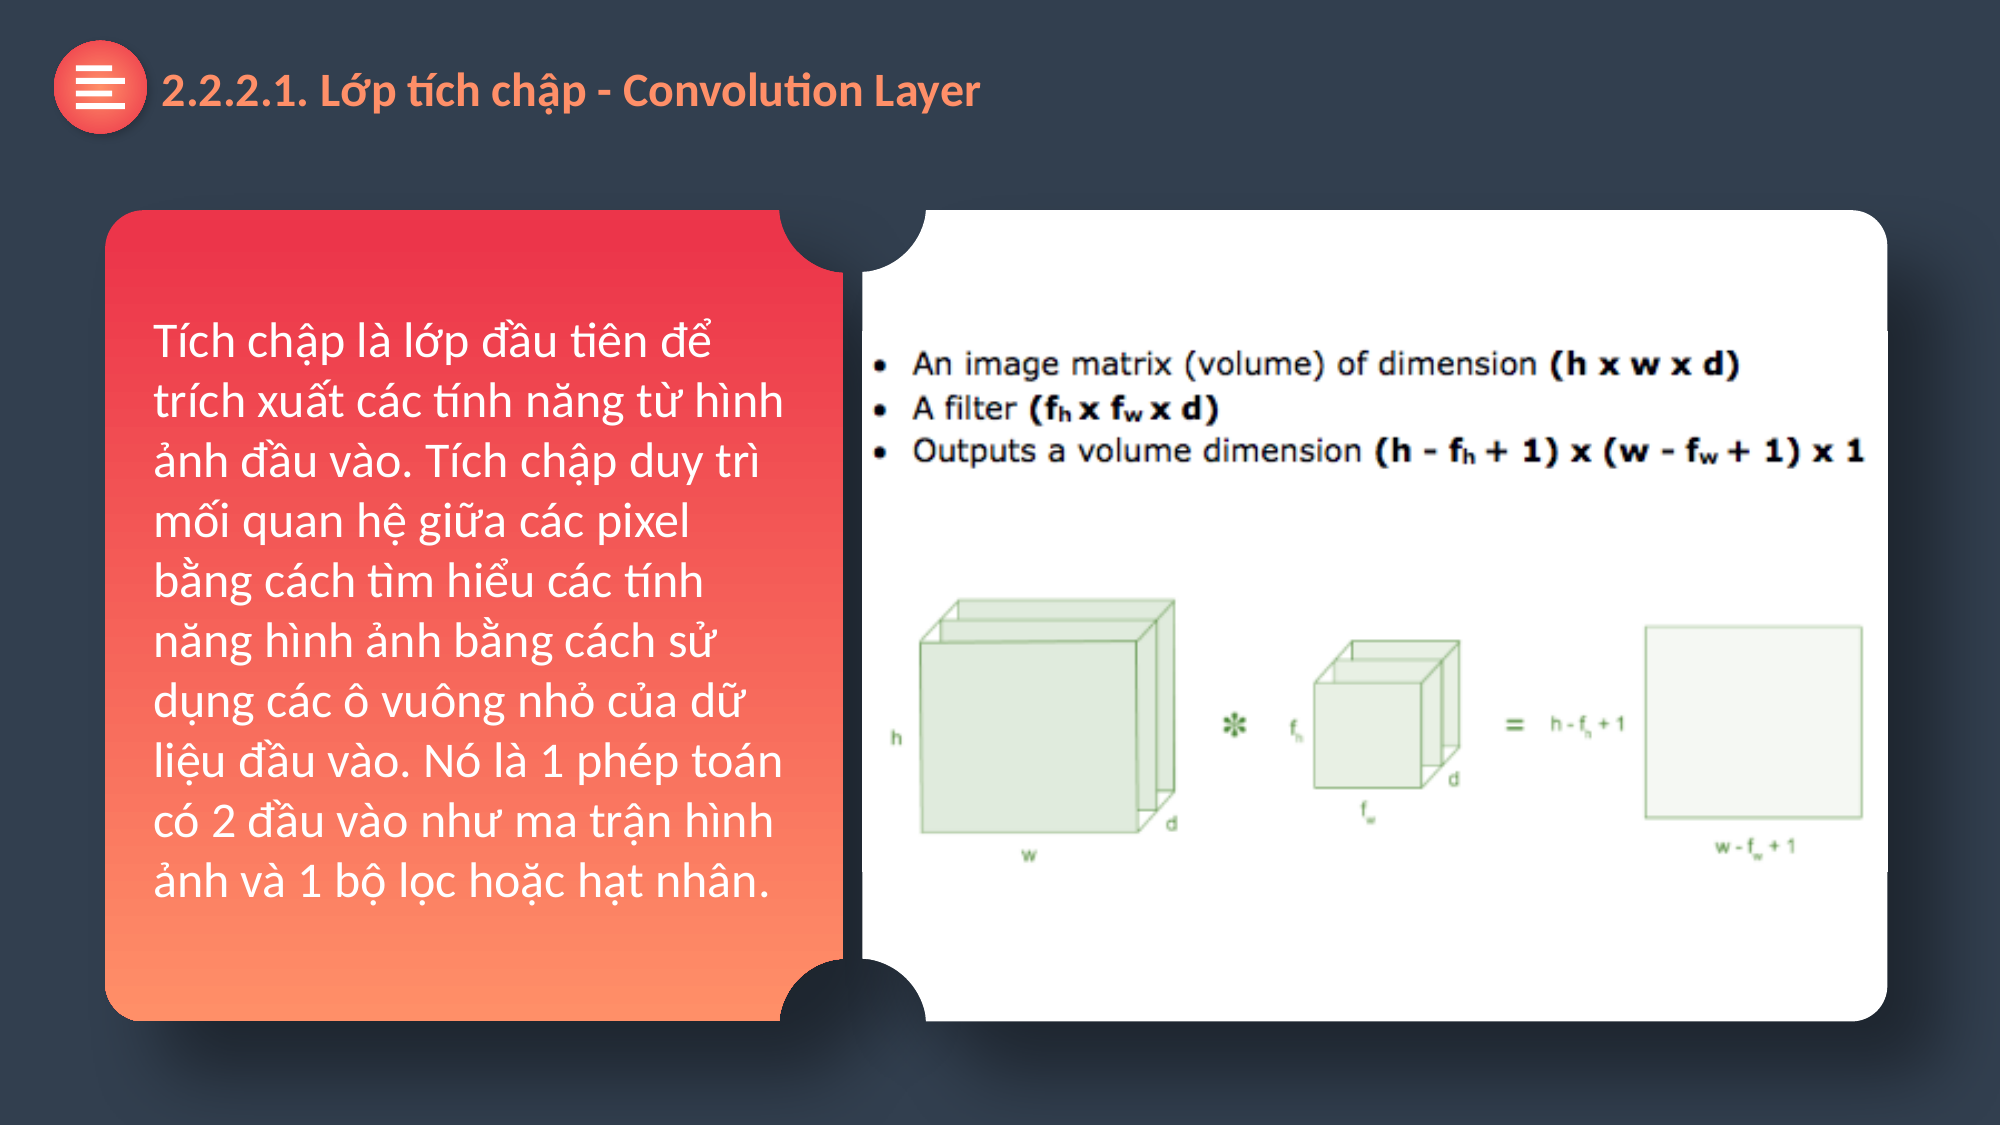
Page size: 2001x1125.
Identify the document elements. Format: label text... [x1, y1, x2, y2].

text_box [862, 210, 1888, 331]
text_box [53, 40, 999, 134]
text_box Tích chập là lớp đầu tiên để trích xuất các tính năng từ hình ảnh đầu vào. Tích chập duy trì mối quan hệ giữa các pixel bằng cách tìm hiểu các tính năng hình ảnh bằng cách sử dụng các ô vuông nhỏ của dữ liệu đầu vào. Nó là 1 phép toán có 2 đầu vào như ma trận hình ảnh và 1 bộ lọc hoặc hạt nhân. [138, 210, 811, 916]
text_box [105, 210, 844, 1022]
text_box [862, 878, 1888, 1022]
picture [862, 331, 1888, 873]
